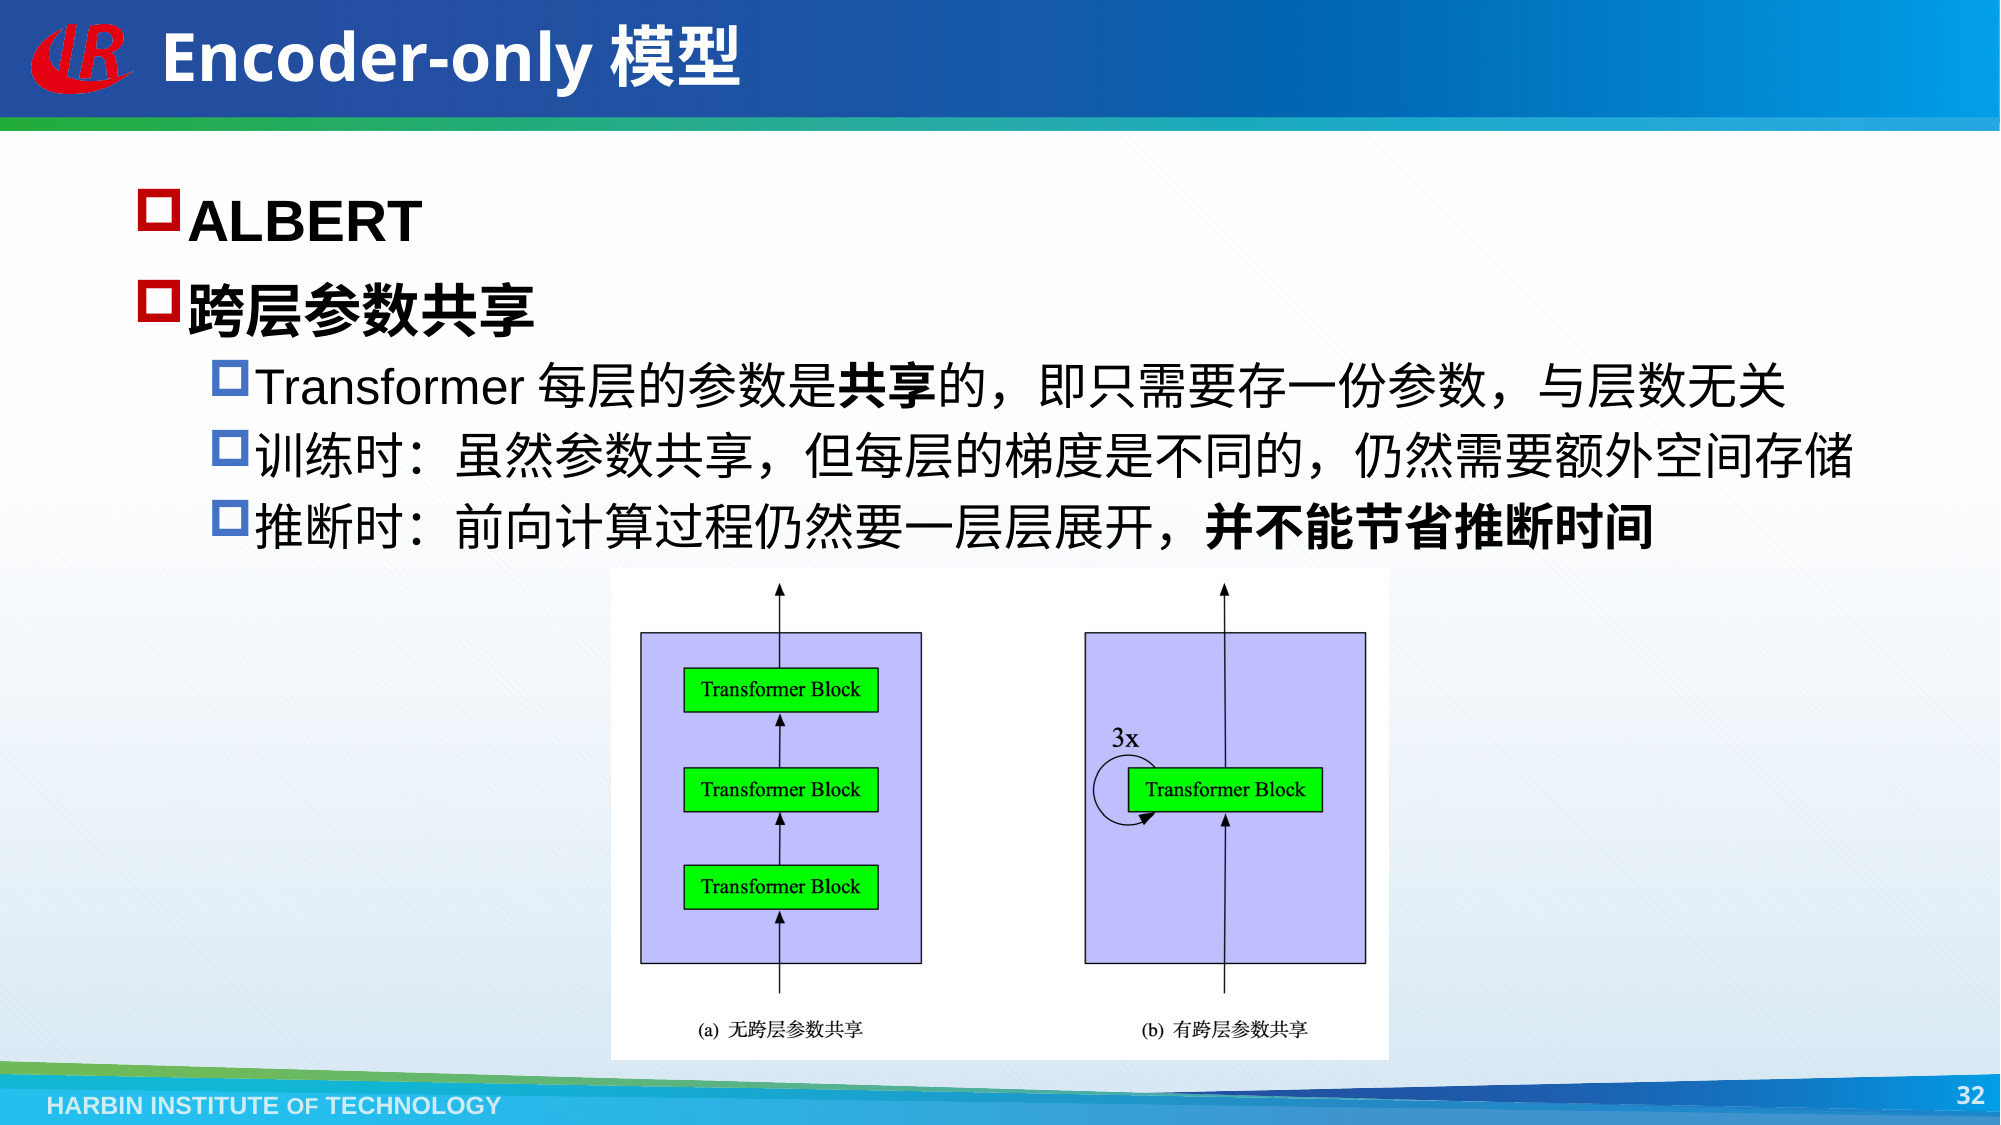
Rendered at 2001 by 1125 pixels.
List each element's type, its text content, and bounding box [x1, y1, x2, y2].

picture [0, 0, 2000, 131]
list ALBERT 跨层参数共享 Transformer每层的参数是共享的，即只需要存一份参数，与层数无关 训练时：虽然参数共享，但每层的梯度是不同的，仍然需要额外空间存储 推断时：前向计算过程仍然要一层层展开，并不能节省推断时间 [118, 175, 1890, 1047]
picture [611, 568, 1389, 1060]
picture [0, 1061, 2000, 1125]
footer HARBIN INSTITUTE OF TECHNOLOGY [31, 1081, 843, 1125]
title Encoder-only模型 [145, 16, 1035, 96]
slide_number 32 [1623, 1072, 2000, 1110]
